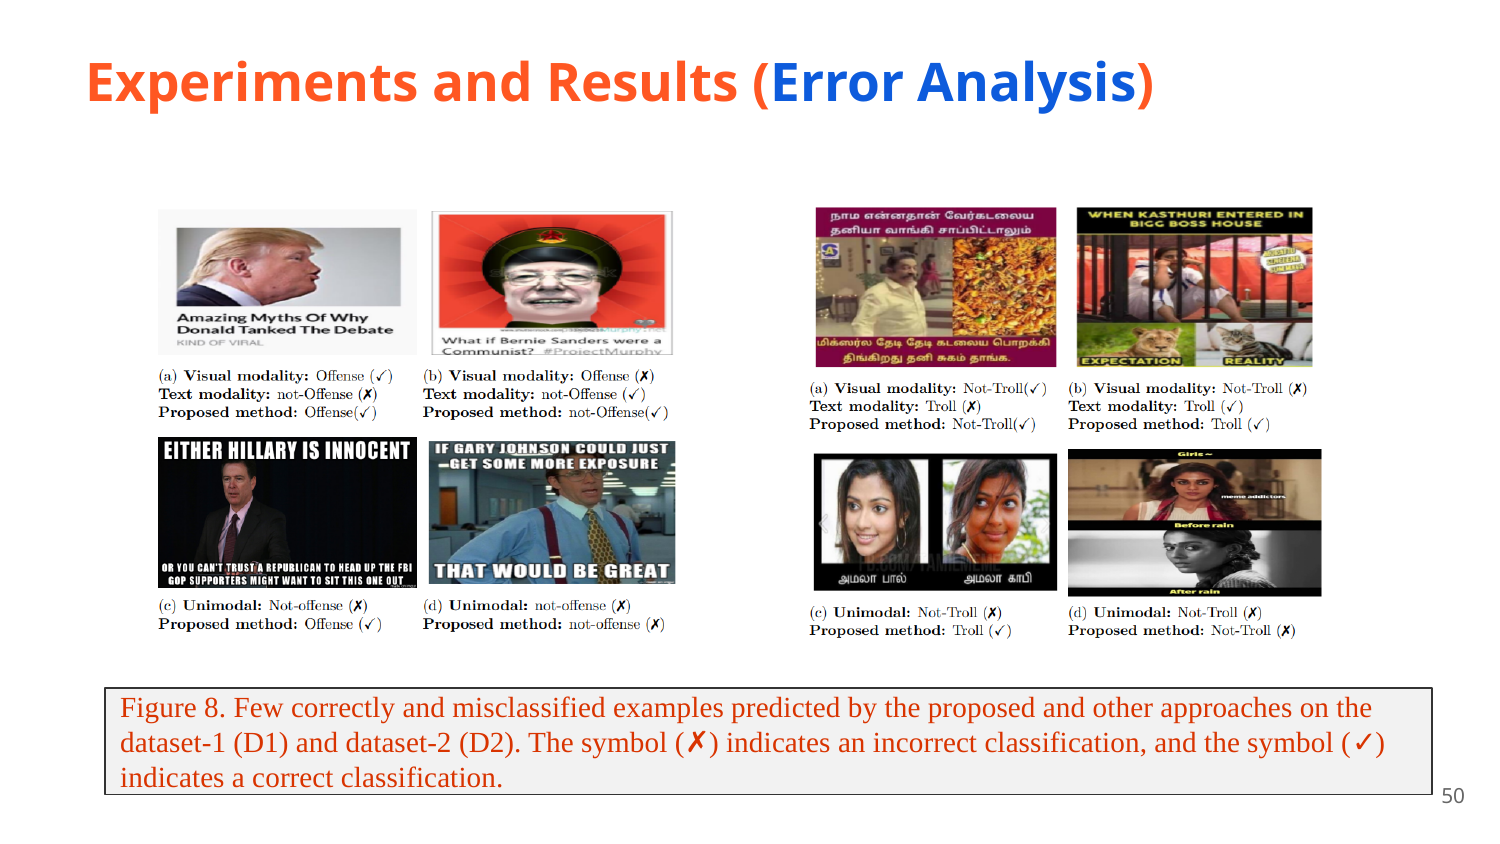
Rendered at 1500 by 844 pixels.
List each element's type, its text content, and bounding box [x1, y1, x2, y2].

text_box Figure 8. Few correctly and misclassified examples predicted by the proposed and other approaches on the dataset-1 (D1) and dataset-2 (D2). The symbol (✗) indicates an incorrect classification, and the symbol (✓) indicates a correct classification. [105, 687, 1432, 795]
picture [798, 199, 1330, 655]
title Experiments and Results (Error Analysis) [70, 33, 1382, 128]
slide_number 50 [1389, 764, 1480, 830]
picture [117, 199, 702, 645]
